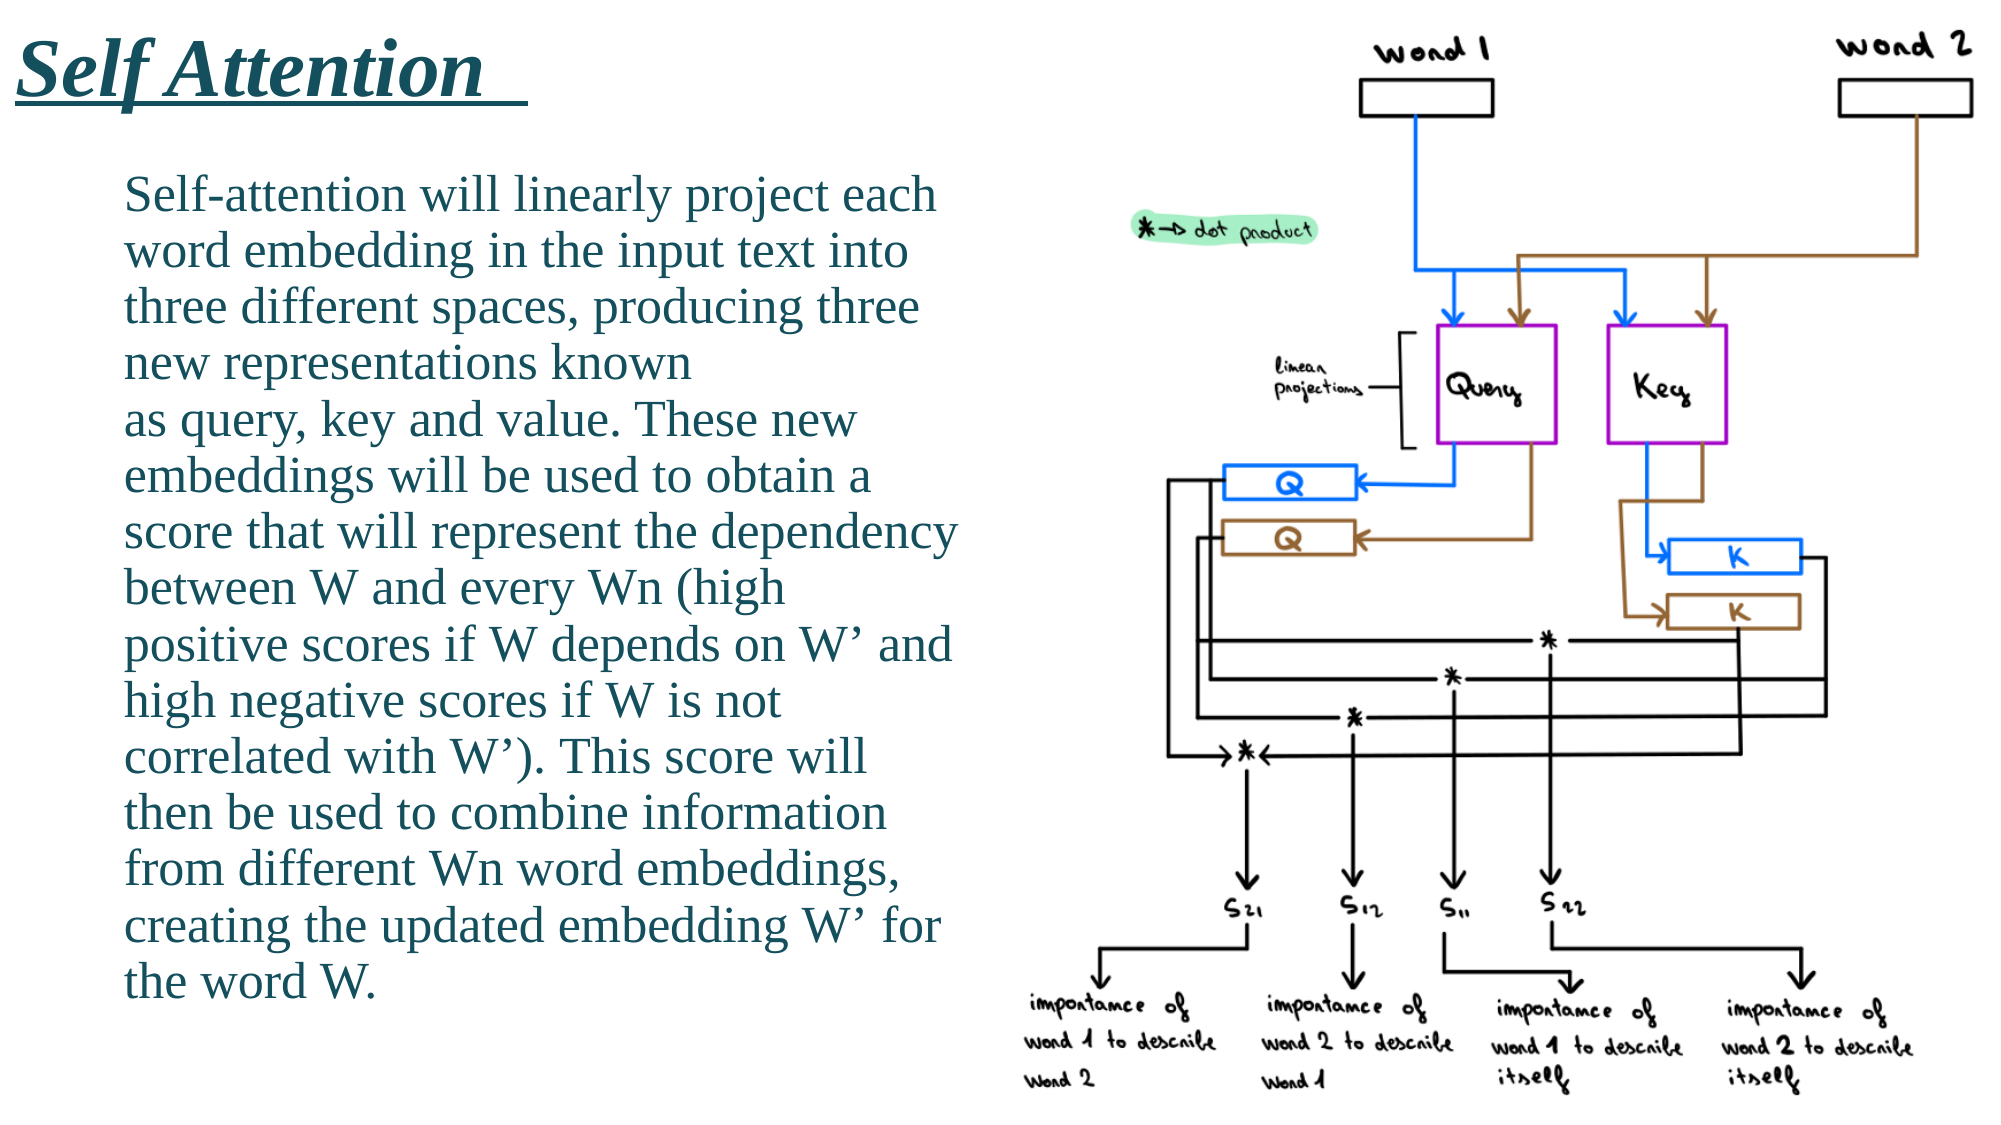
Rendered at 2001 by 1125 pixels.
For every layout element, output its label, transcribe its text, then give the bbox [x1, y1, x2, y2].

title Self Attention [0, 0, 751, 128]
picture [999, 0, 2000, 1125]
text_box Self-attention will linearly project each word embedding in the input text into three different spaces, producing three new representations known as query, key and value. These new embeddings will be used to obtain a score that will represent the dependency between W and every Wn (high positive scores if W depends on W’ and high negative scores if W is not correlated with W’). This score will then be used to combine information from different Wn word embeddings, creating the updated embedding W’ for the word W. [34, 158, 976, 1017]
